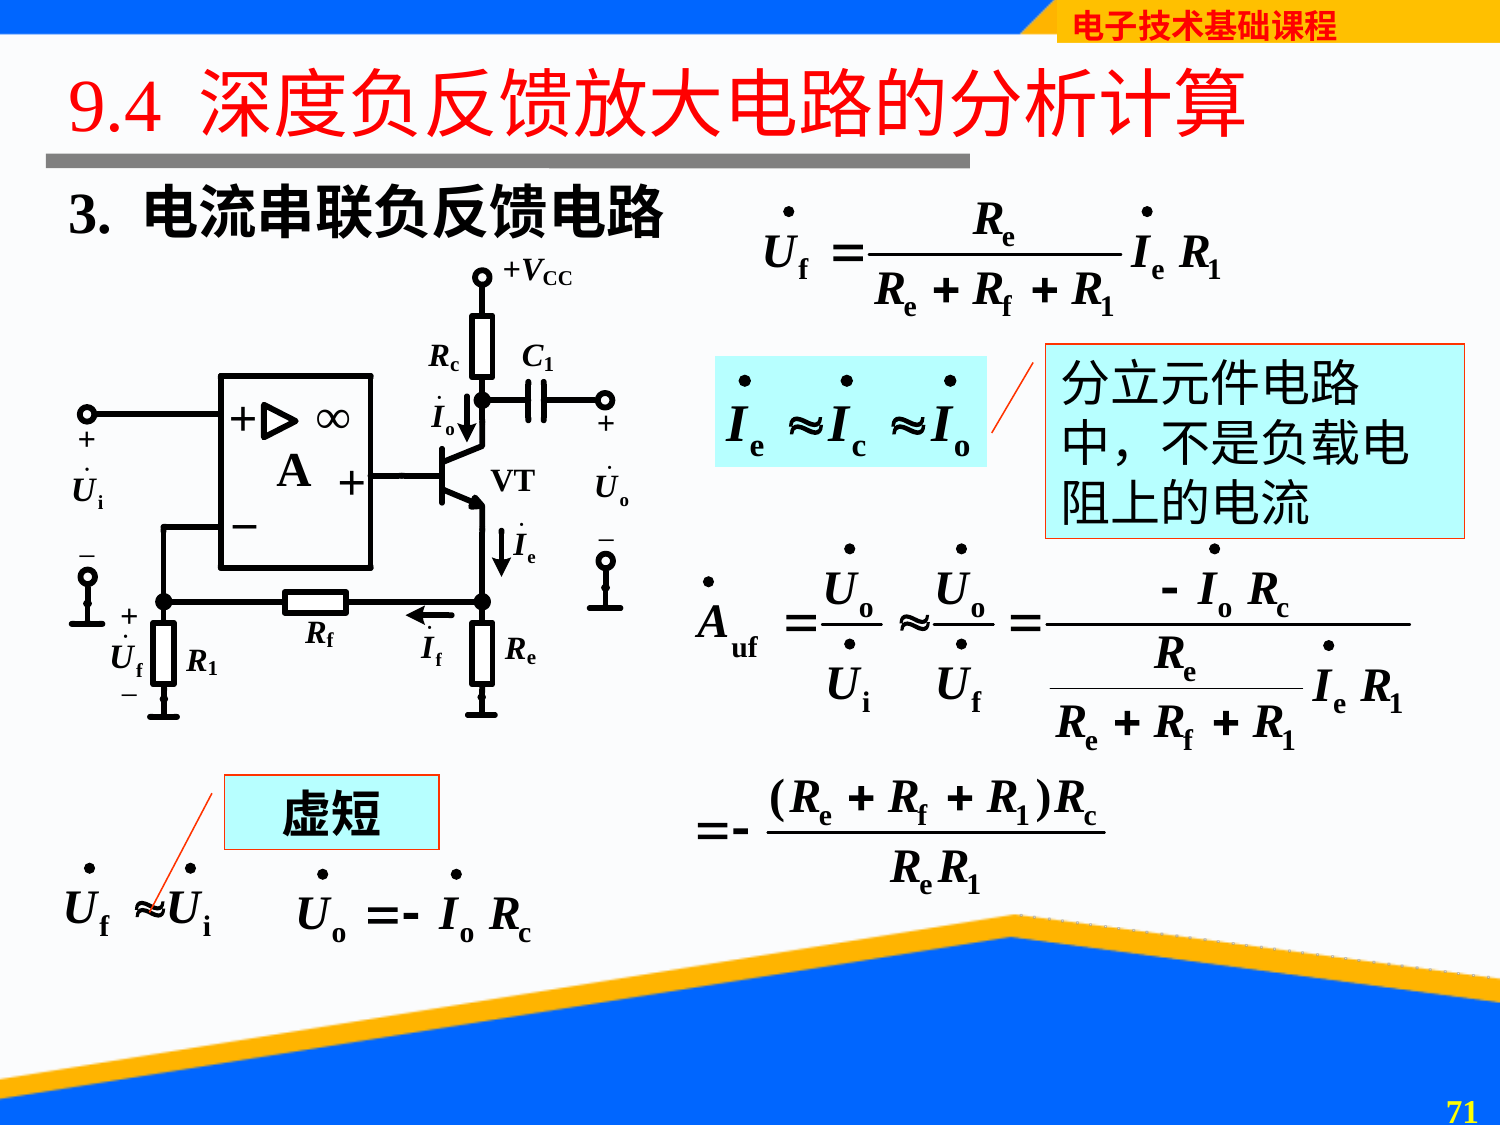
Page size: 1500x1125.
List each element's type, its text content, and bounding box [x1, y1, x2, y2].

slide_number 70 [1399, 1082, 1495, 1125]
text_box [755, 184, 1233, 327]
title 9.4 深度负反馈放大电路的分析计算 [53, 42, 1312, 161]
text_box 分立元件电路中，不是负载电阻上的电流 [1045, 343, 1465, 539]
text_box 虚短 [224, 774, 440, 850]
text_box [289, 851, 542, 953]
picture [0, 0, 1500, 1125]
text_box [714, 355, 987, 468]
text_box 3. 电流串联负反馈电路 [53, 167, 715, 245]
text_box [684, 526, 1423, 908]
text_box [56, 845, 227, 947]
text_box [64, 243, 638, 724]
